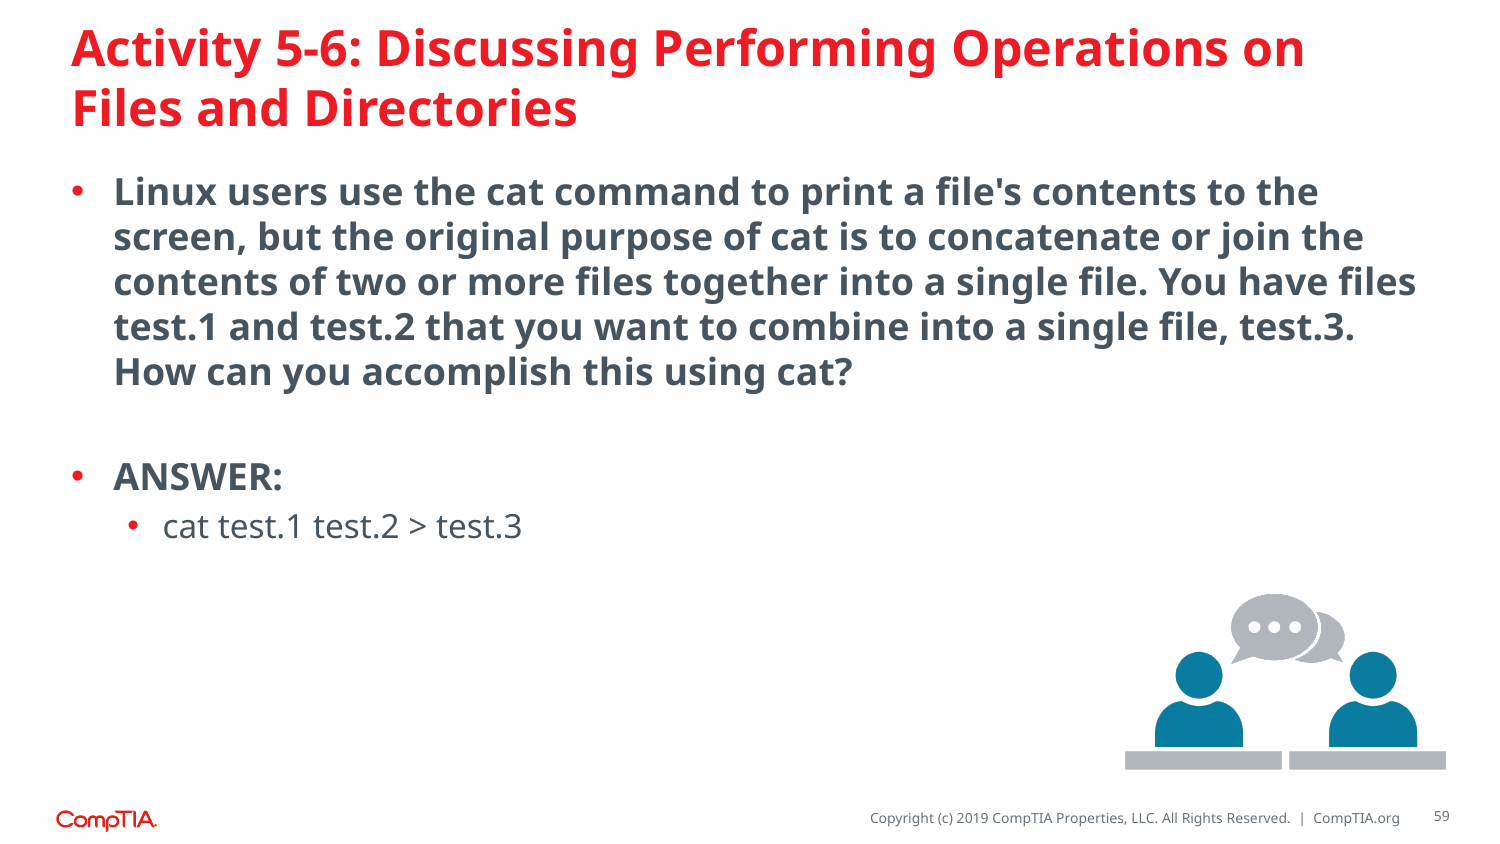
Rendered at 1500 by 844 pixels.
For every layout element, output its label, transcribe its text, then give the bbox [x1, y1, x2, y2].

slide_number 59 [1407, 800, 1450, 835]
title Activity 5-6: Discussing Performing Operations on Files and Directories [56, 24, 1444, 129]
picture [1124, 593, 1446, 770]
list Linux users use the cat command to print a file's contents to the screen, but the original purpose of cat is to concatenate or join the contents of two or more files together into a single file. You have files test.1 and test.2 that you want to combine into a single file, test.3. How can you accomplish this using cat? ANSWER: cat test.1 test.2 > test.3 [56, 160, 1444, 768]
